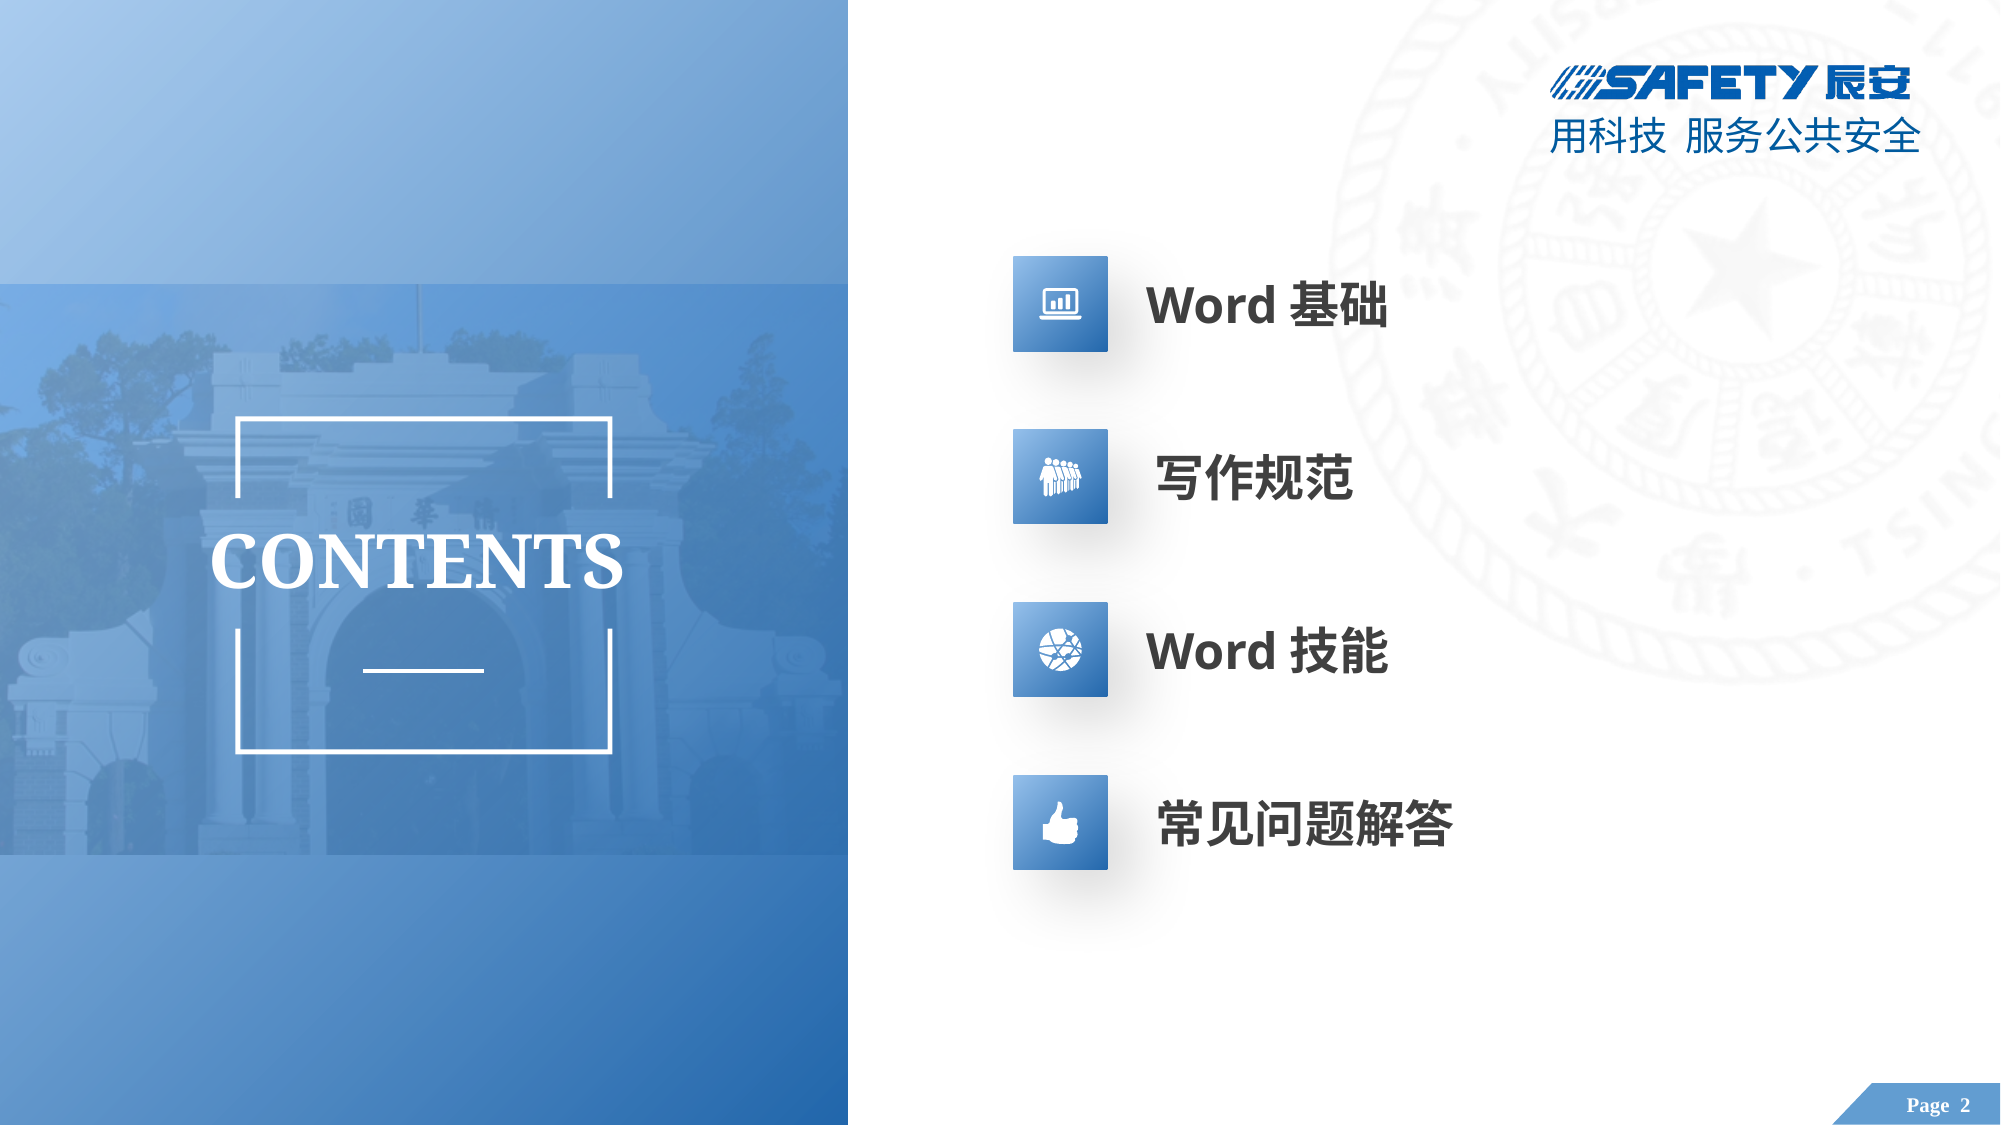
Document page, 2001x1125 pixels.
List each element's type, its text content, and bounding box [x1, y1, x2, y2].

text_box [149, 416, 686, 755]
text_box [1012, 602, 1108, 698]
text_box 常见问题解答 [1140, 784, 1471, 860]
text_box [0, 0, 849, 1125]
text_box [1038, 456, 1083, 498]
text_box Word技能 [1131, 611, 1405, 687]
text_box [1037, 627, 1084, 673]
picture [0, 284, 848, 855]
text_box [1041, 800, 1080, 846]
text_box [1037, 287, 1083, 321]
text_box [1012, 775, 1108, 871]
text_box Word基础 [1131, 266, 1405, 341]
picture [1119, 0, 2001, 891]
text_box [1012, 429, 1108, 525]
text_box 写作规范 [1139, 439, 1370, 514]
text_box [1012, 256, 1108, 352]
